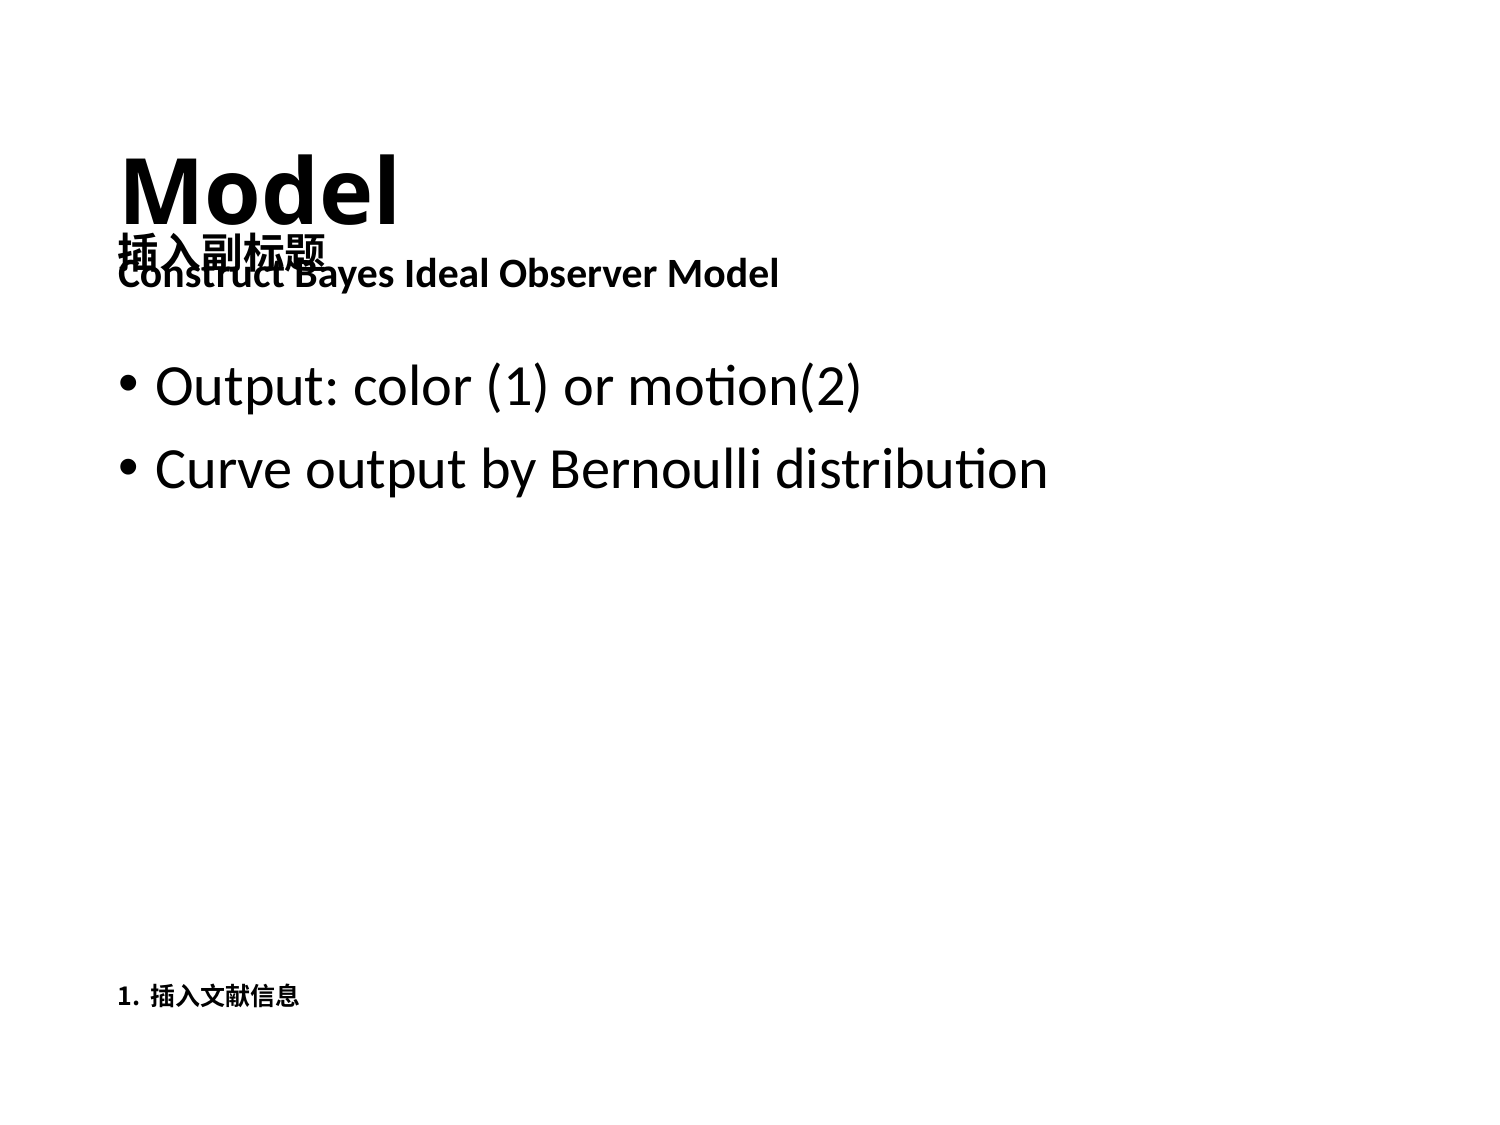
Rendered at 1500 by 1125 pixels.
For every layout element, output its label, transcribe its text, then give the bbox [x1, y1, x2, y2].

title Model [103, 85, 1397, 244]
list Construct Bayes Ideal Observer Model [103, 244, 1397, 318]
